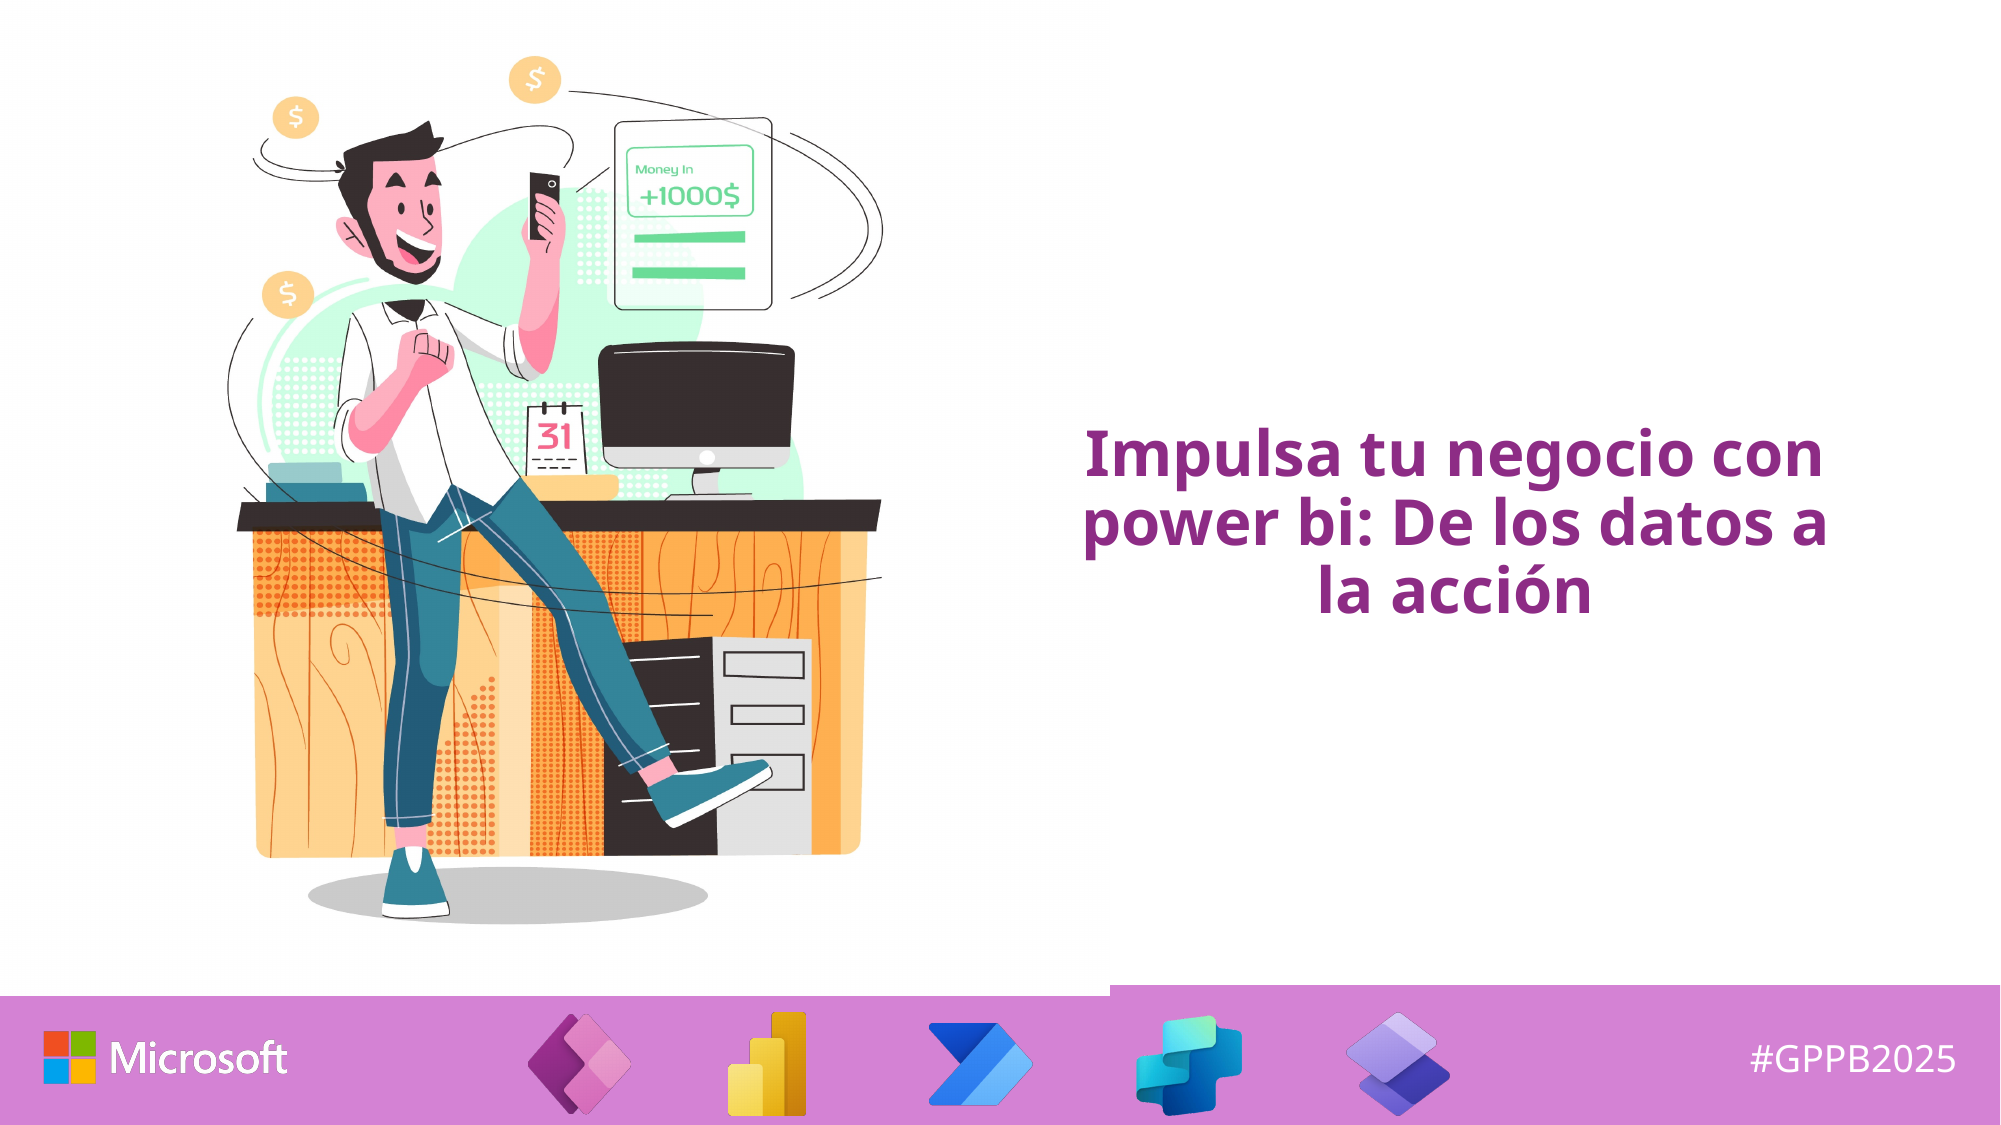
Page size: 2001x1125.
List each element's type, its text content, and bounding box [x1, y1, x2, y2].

picture [929, 1012, 1033, 1116]
picture [528, 1012, 631, 1116]
picture [0, 0, 1110, 1125]
picture [715, 1012, 819, 1116]
picture [1346, 1012, 1450, 1116]
title Impulsa tu negocio con power bi: De los datos a la acción [1110, 413, 1863, 712]
picture [1130, 1012, 1249, 1116]
